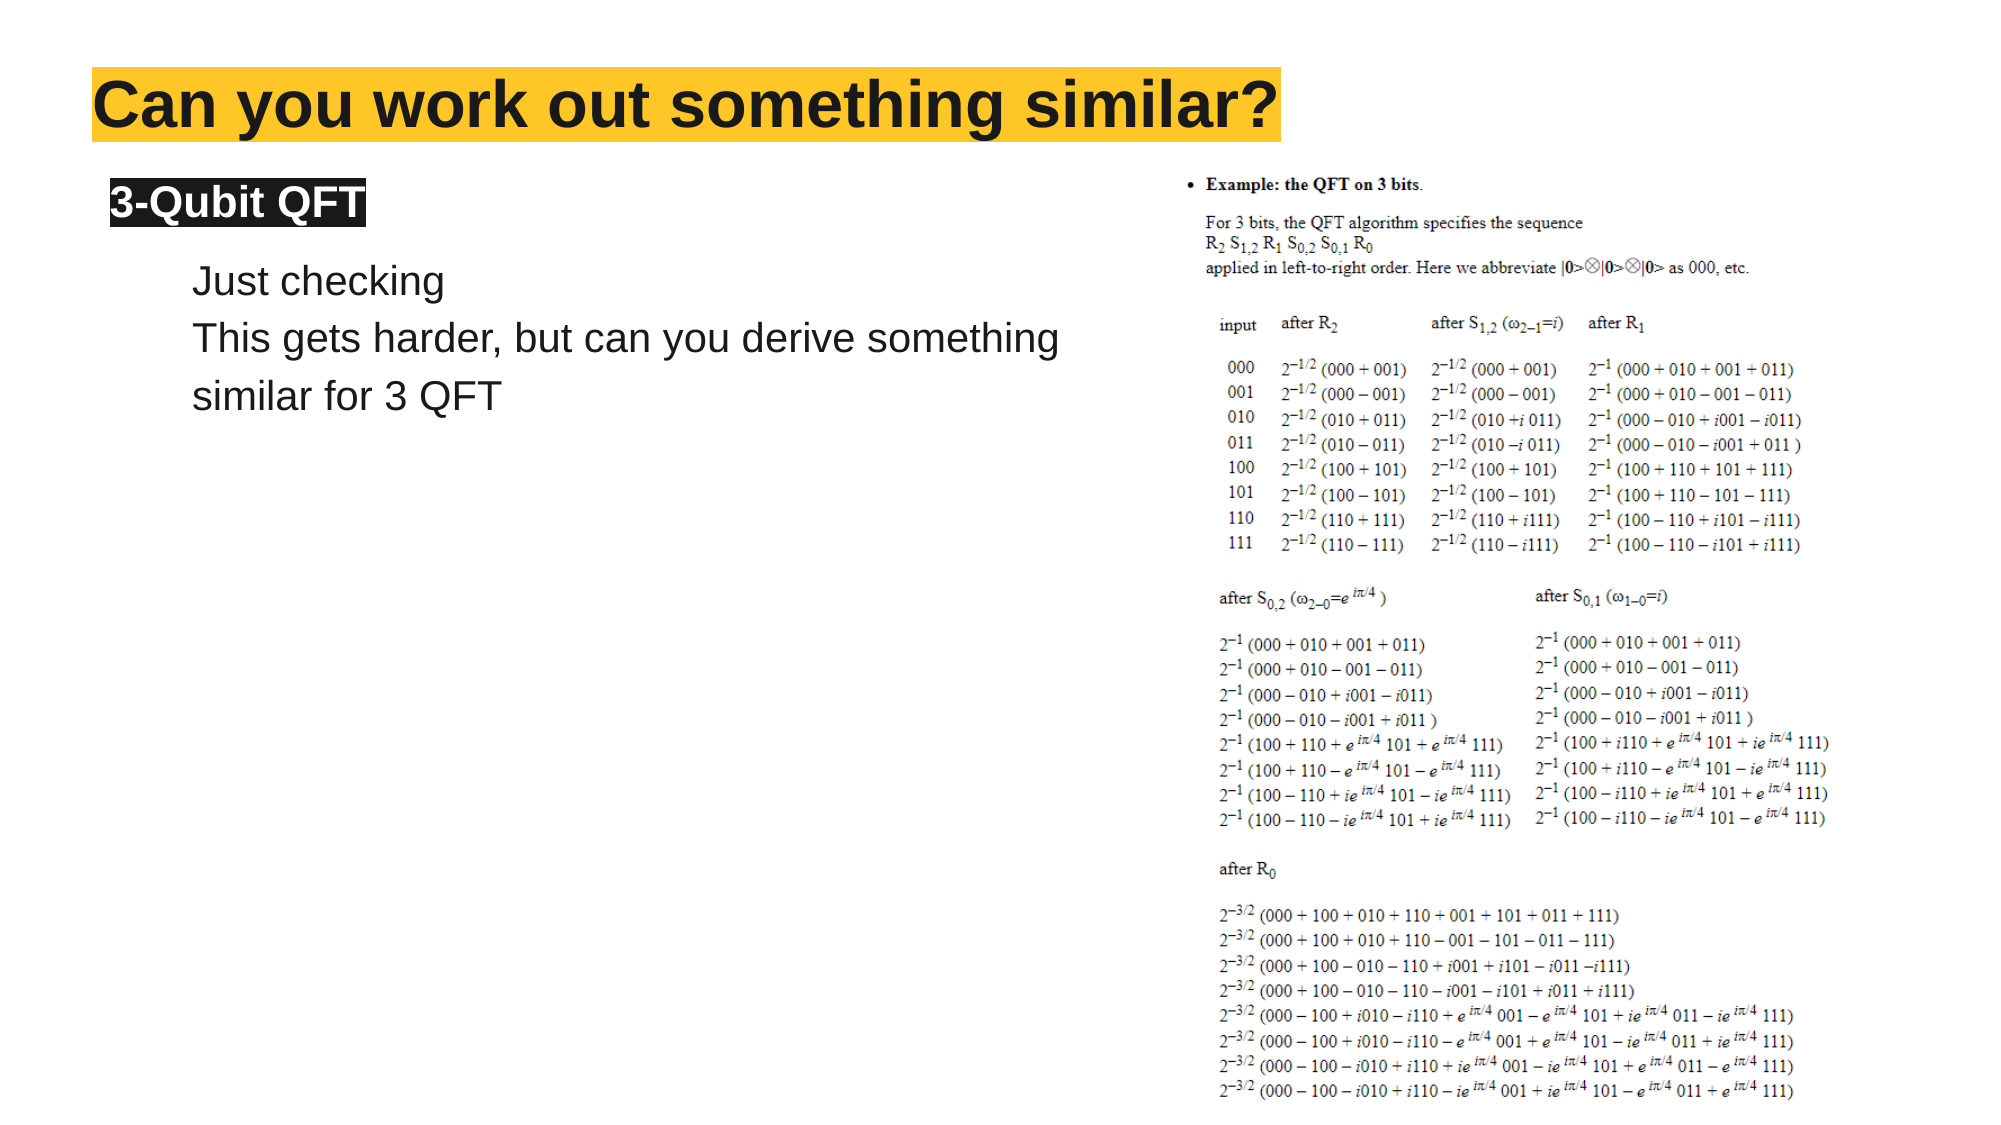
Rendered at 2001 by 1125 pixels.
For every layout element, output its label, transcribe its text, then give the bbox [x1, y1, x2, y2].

picture [1171, 162, 1943, 1125]
title Can you work out something similar? [92, 69, 1932, 165]
subtitle 3-Qubit QFT [92, 165, 1167, 228]
list Just checking This gets harder, but can you derive something similar for 3 QFT [92, 246, 1166, 1056]
